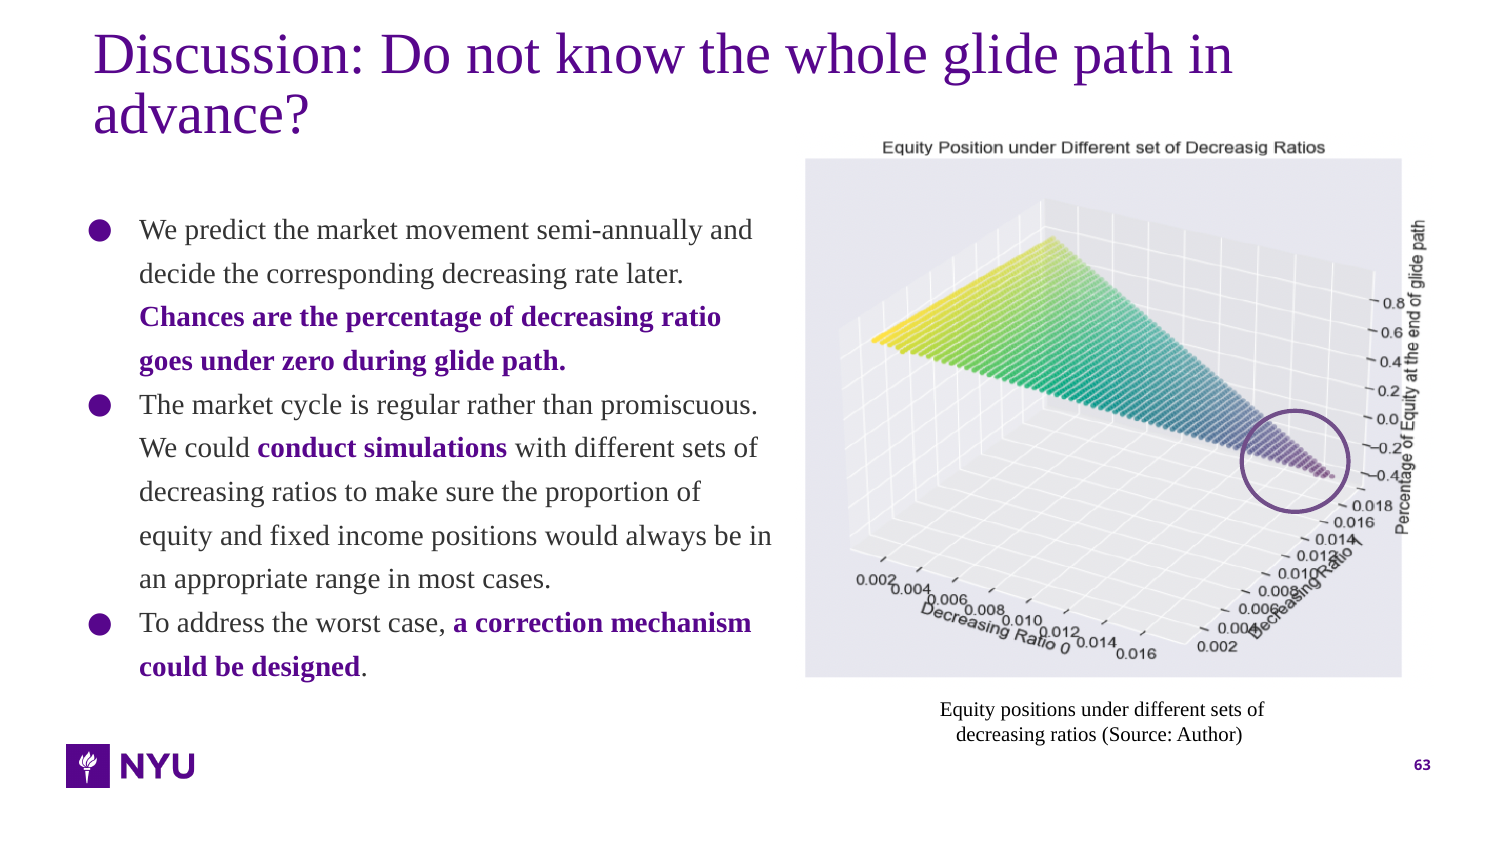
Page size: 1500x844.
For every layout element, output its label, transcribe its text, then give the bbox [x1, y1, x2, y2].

title Discussion: Do not know the whole glide path in advance? [78, 11, 1434, 133]
list We predict the market movement semi-annually and decide the corresponding decreasing rate later. Chances are the percentage of decreasing ratio goes under zero during glide path. The market cycle is regular rather than promiscuous. We could conduct simulations with different sets of decreasing ratios to make sure the proportion of equity and fixed income positions would always be in an appropriate range in most cases. To address the worst case, a correction mechanism could be designed. [49, 186, 796, 711]
text_box Equity positions under different sets of decreasing ratios (Source: Author) [897, 697, 1307, 754]
picture [794, 132, 1434, 689]
picture [66, 744, 195, 788]
